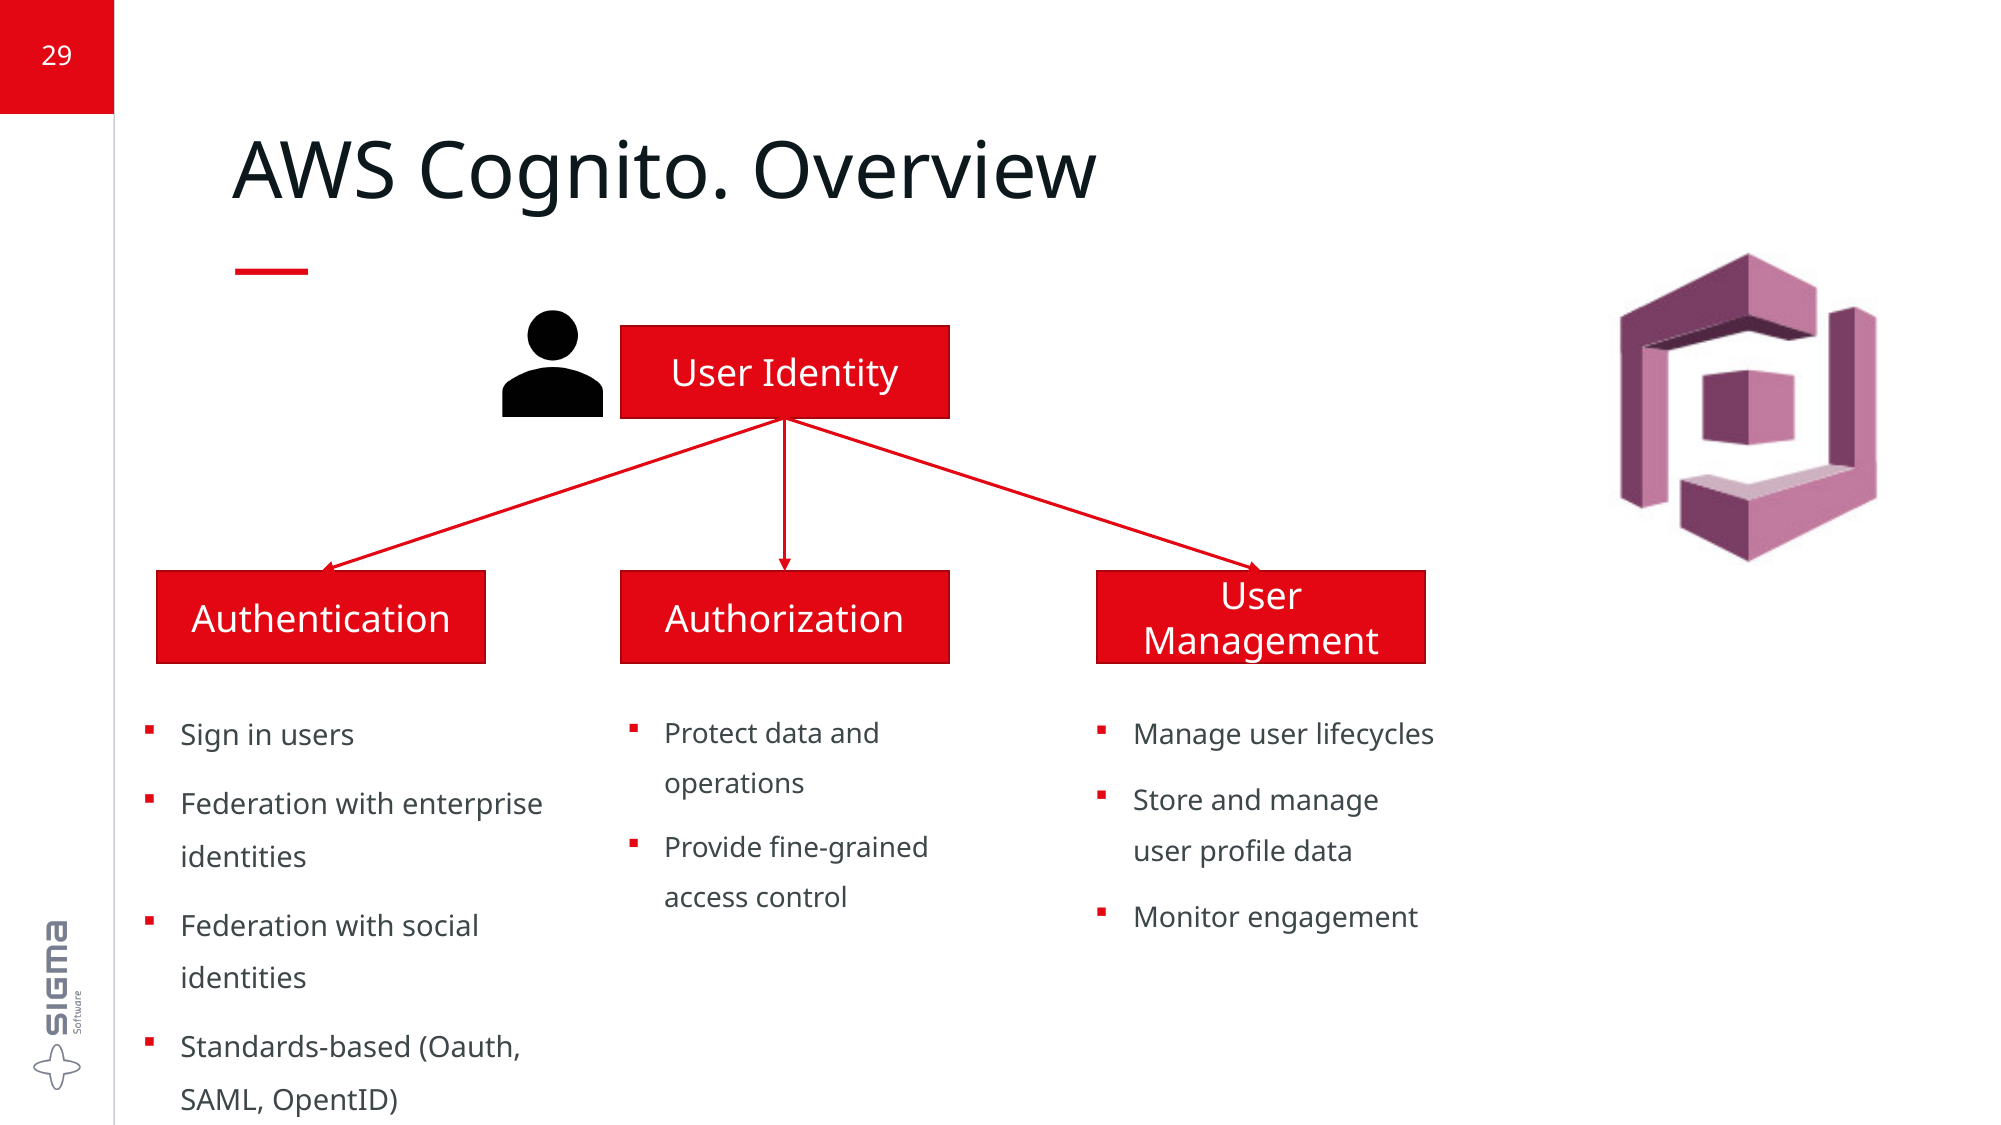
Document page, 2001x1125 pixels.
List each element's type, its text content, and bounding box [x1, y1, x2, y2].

text_box Authentication [156, 570, 486, 664]
picture [477, 288, 628, 417]
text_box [321, 417, 784, 572]
picture [1535, 194, 1963, 622]
text_box Manage user lifecycles Store and manage user profile data Monitor engagement [1080, 691, 1457, 958]
slide_number 29 [0, 0, 114, 114]
text_box Authorization [620, 572, 950, 664]
title AWS Cognito. Overview — [232, 119, 1886, 312]
text_box User Identity [628, 325, 950, 417]
picture [34, 922, 81, 1090]
text_box Protect data and operations Provide fine-grained access control [612, 691, 958, 958]
text_box Sign in users Federation with enterprise identities Federation with social identities Standards-based (Oauth, SAML, OpentID) [128, 691, 603, 1109]
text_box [784, 417, 1262, 572]
text_box User Management [1096, 570, 1426, 664]
